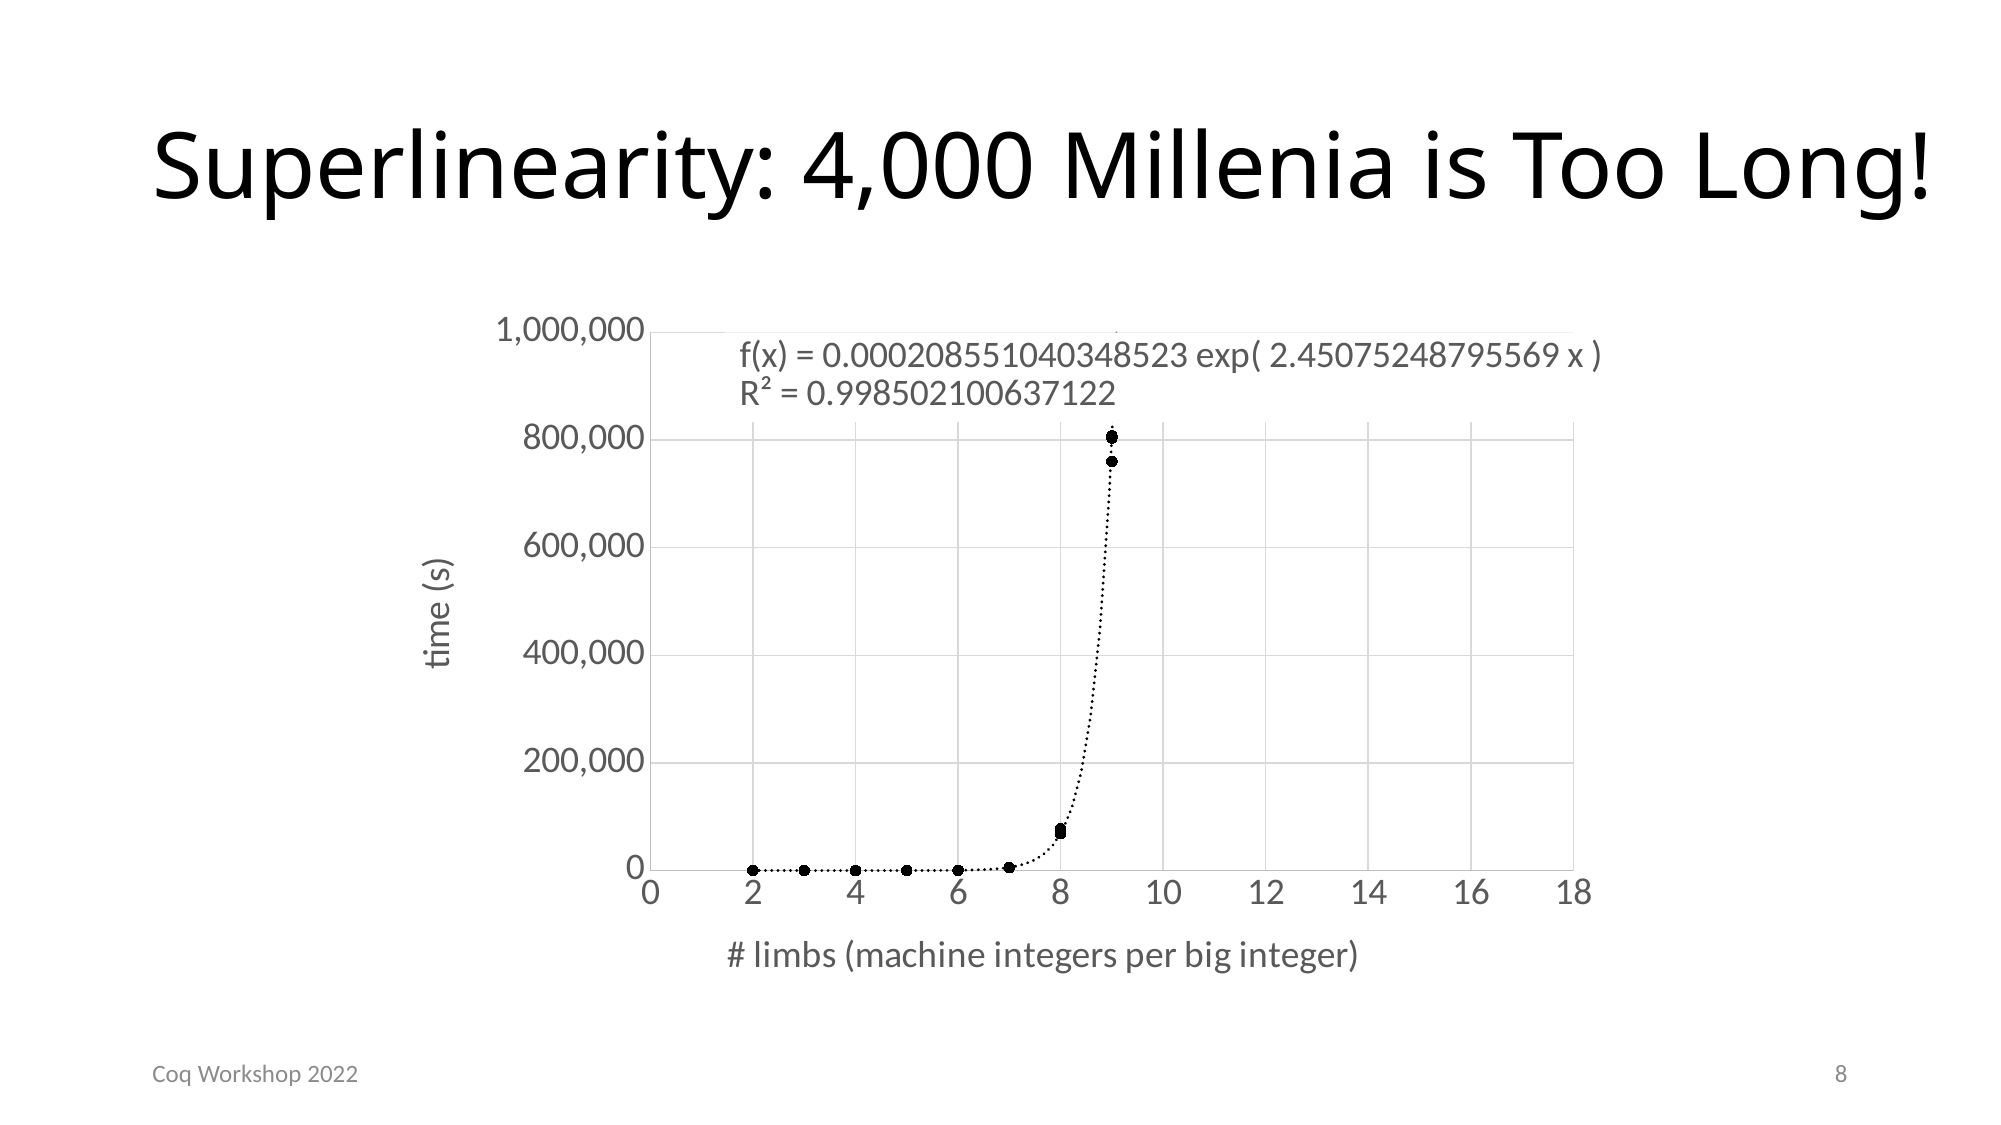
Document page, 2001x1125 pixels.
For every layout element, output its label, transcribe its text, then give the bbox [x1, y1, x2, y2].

title Superlinearity: 4,000 Millenia is Too Long! [137, 59, 2000, 278]
slide_number Coq Workshop 2022 [137, 1042, 588, 1103]
chart [383, 299, 1617, 1014]
slide_number 8 [1412, 1042, 1863, 1103]
